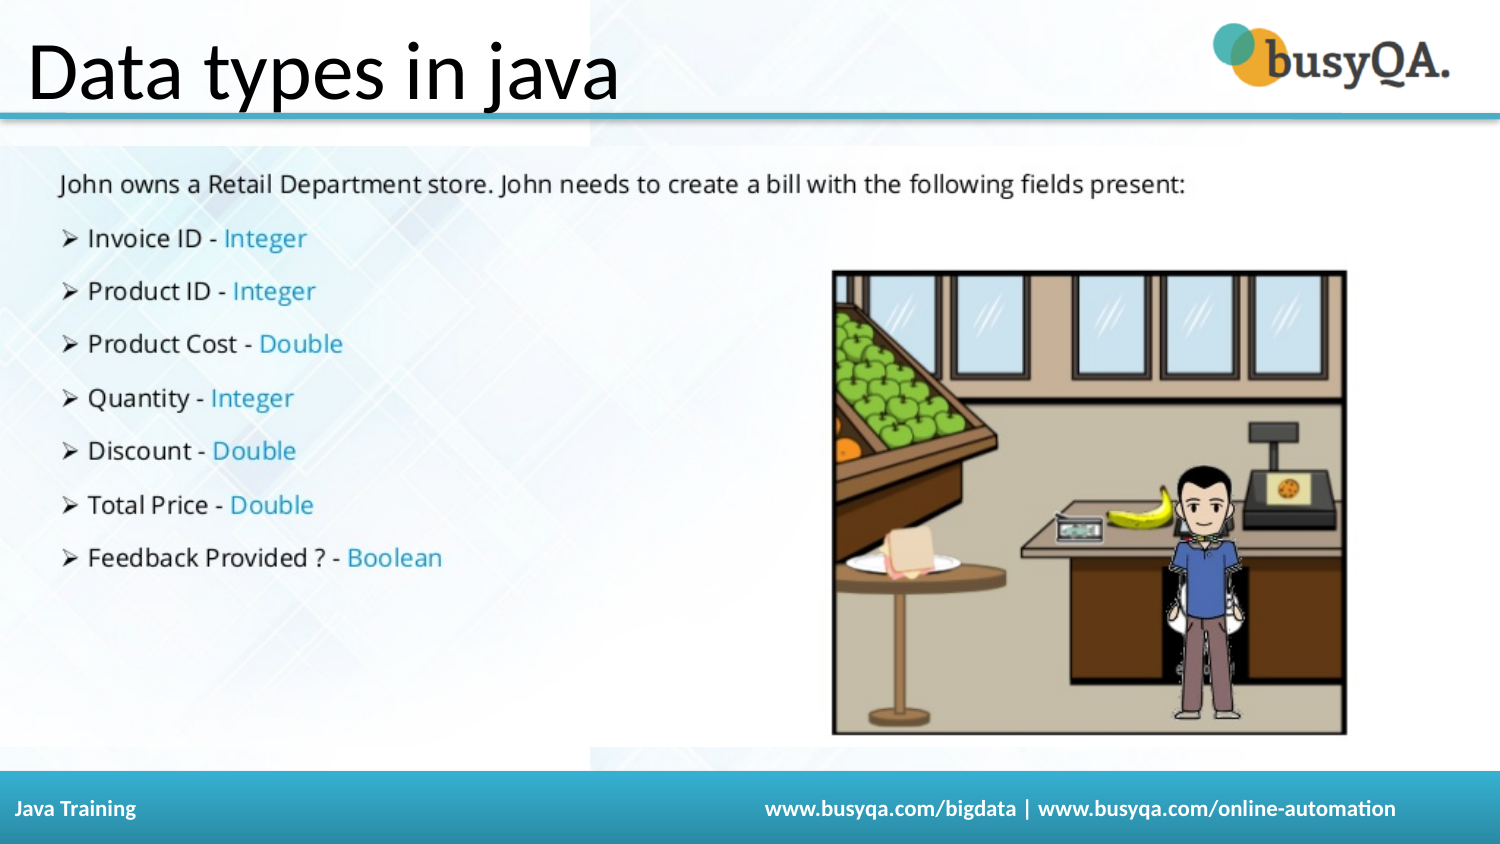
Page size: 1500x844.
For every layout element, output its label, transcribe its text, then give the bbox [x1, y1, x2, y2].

text_box Data types in java [12, 9, 1363, 98]
picture [0, 0, 1500, 113]
picture [0, 119, 1500, 772]
